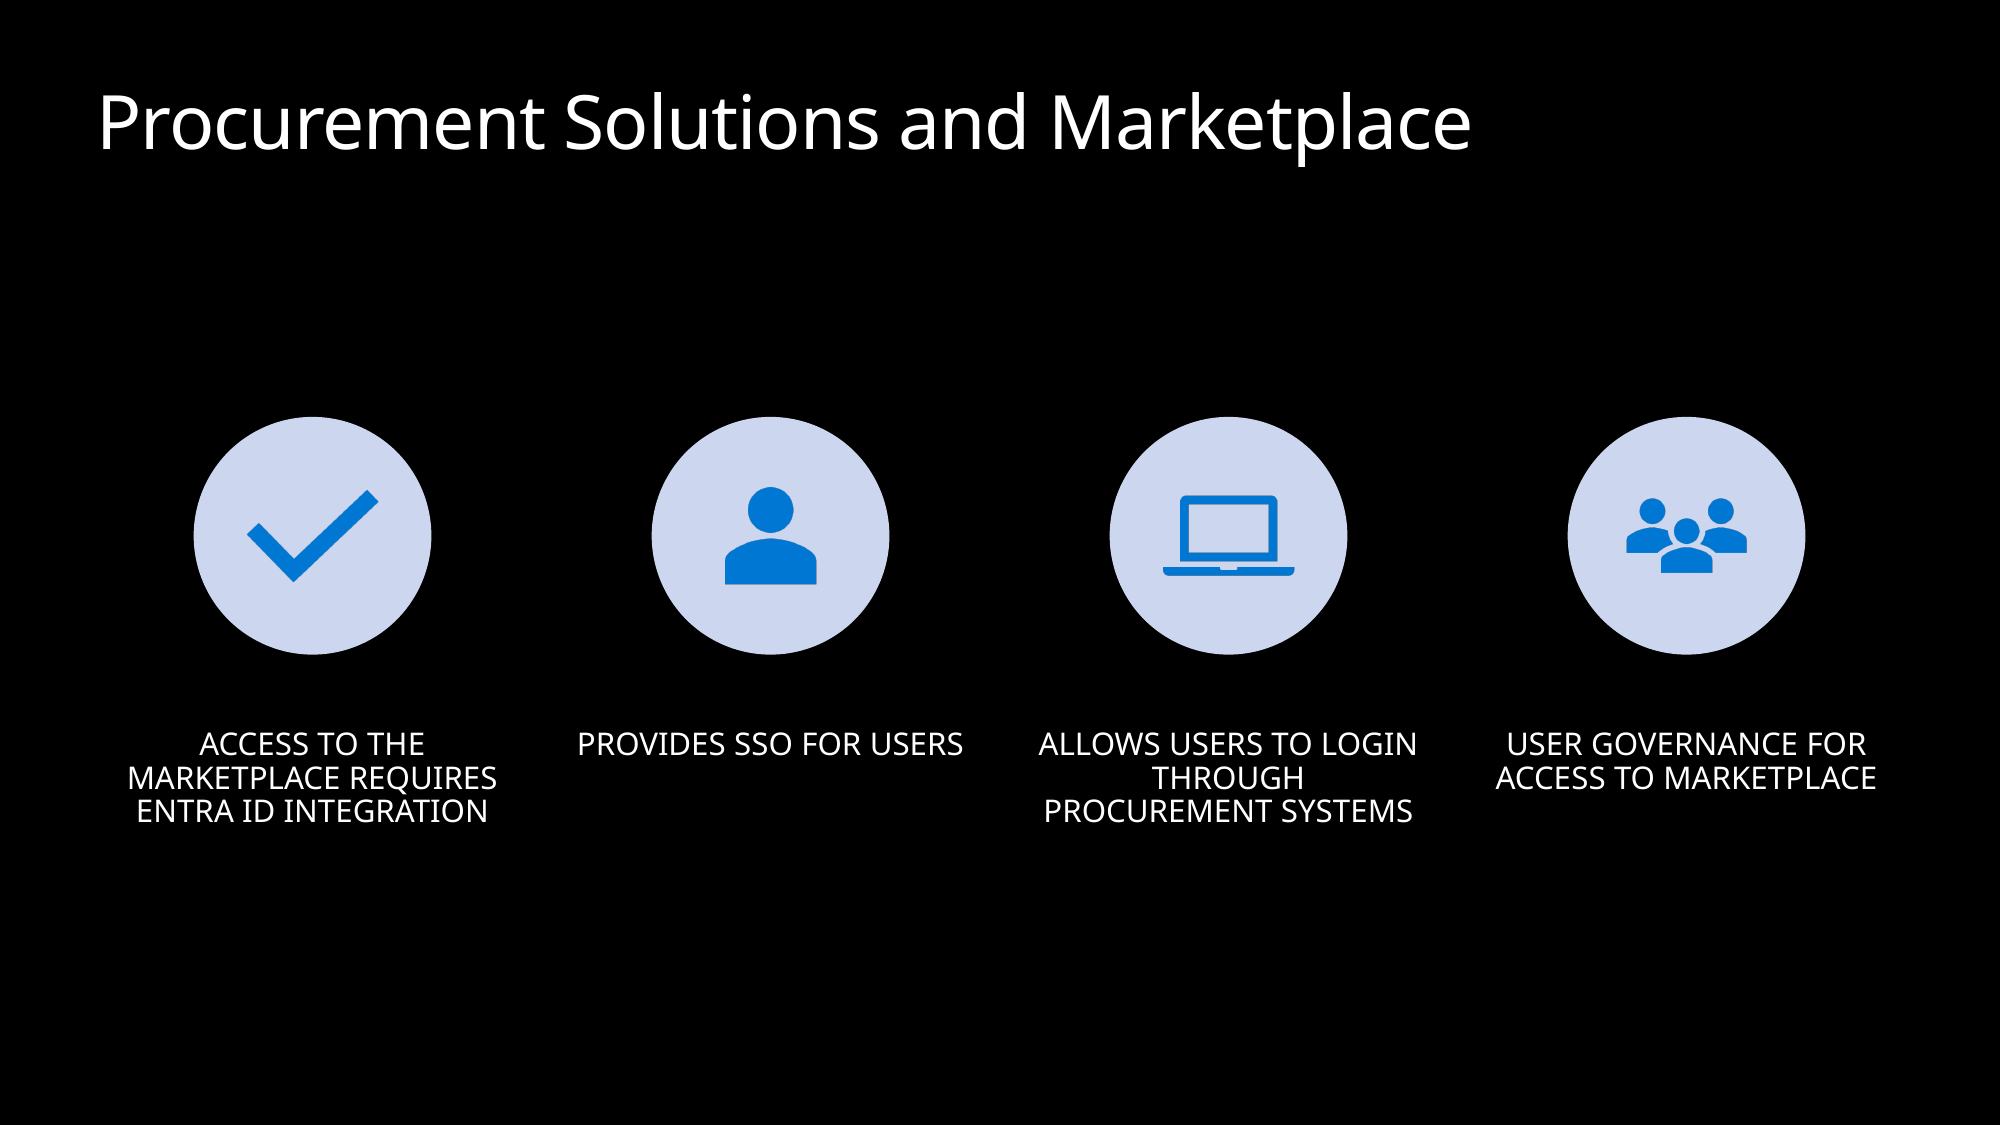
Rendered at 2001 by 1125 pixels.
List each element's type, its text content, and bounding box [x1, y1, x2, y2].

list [95, 235, 1904, 1029]
title Procurement Solutions and Marketplace [96, 75, 1904, 166]
